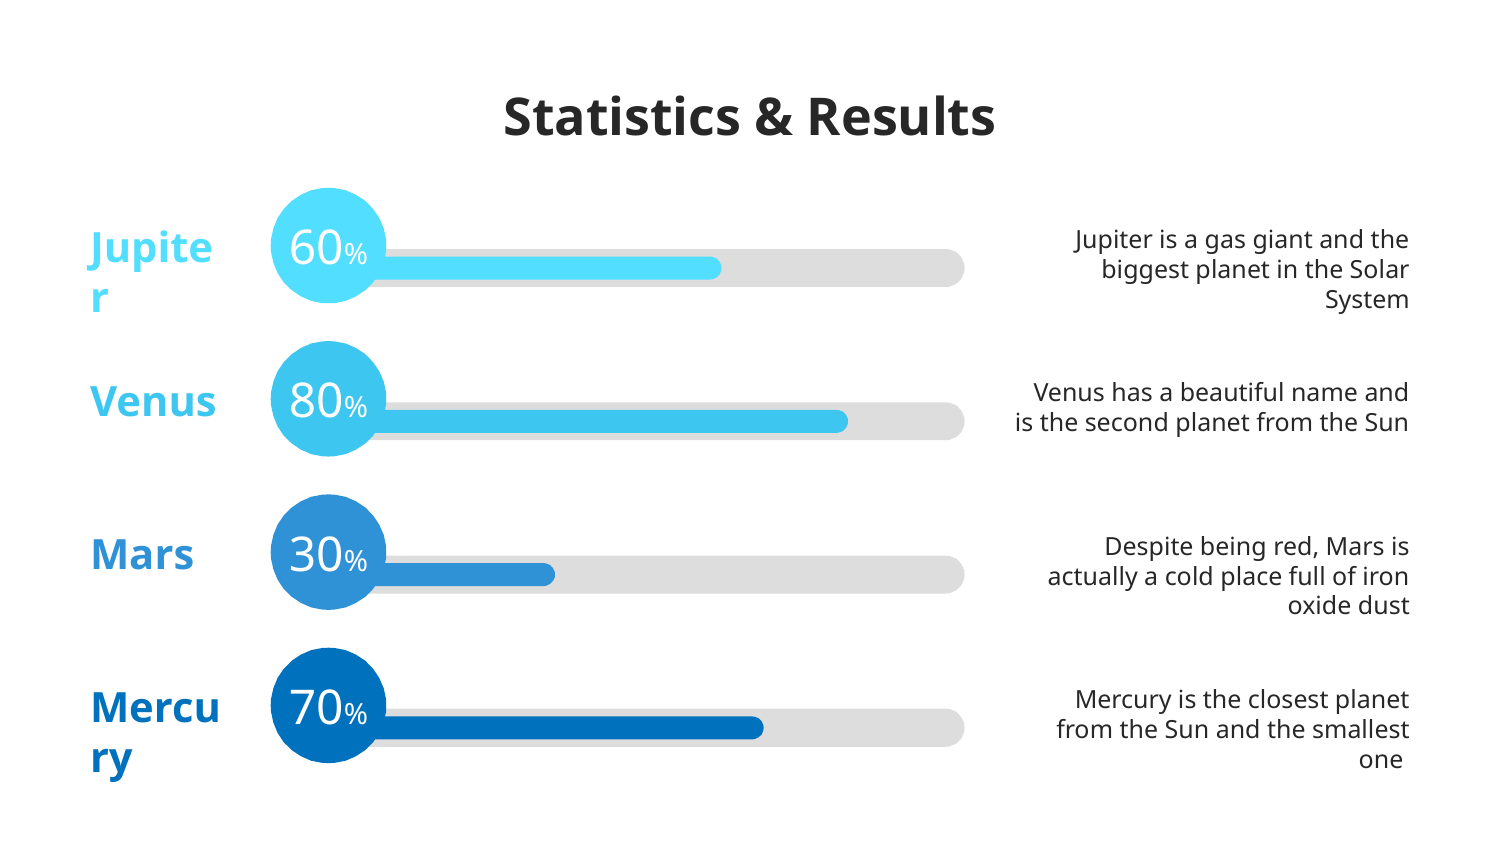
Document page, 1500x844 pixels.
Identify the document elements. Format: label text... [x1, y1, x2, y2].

text_box [279, 429, 378, 457]
text_box Venus [74, 359, 247, 438]
text_box Jupiter is a gas giant and the biggest planet in the Solar System [996, 208, 1425, 328]
text_box Venus has a beautiful name and is the second planet from the Sun [996, 361, 1425, 481]
text_box [370, 555, 965, 594]
text_box [376, 256, 722, 280]
text_box 30% [263, 522, 394, 582]
text_box [278, 275, 378, 304]
text_box 80% [263, 369, 394, 429]
text_box [279, 187, 378, 215]
text_box Mercury is the closest planet from the Sun and the smallest one [996, 668, 1425, 788]
text_box [370, 708, 965, 747]
text_box [376, 563, 555, 587]
text_box [370, 249, 965, 287]
text_box [279, 647, 378, 675]
text_box [369, 402, 965, 441]
text_box [376, 409, 848, 433]
text_box [279, 582, 378, 610]
text_box Mercury [74, 666, 247, 745]
title Statistics & Results [75, 67, 1425, 150]
text_box [279, 341, 378, 369]
text_box Despite being red, Mars is actually a cold place full of iron oxide dust [996, 515, 1425, 635]
text_box [278, 735, 378, 764]
text_box 60% [263, 215, 394, 275]
text_box [376, 716, 764, 740]
text_box Mars [74, 512, 247, 592]
text_box Jupiter [74, 206, 247, 285]
text_box [279, 494, 378, 522]
text_box 70% [263, 675, 394, 735]
